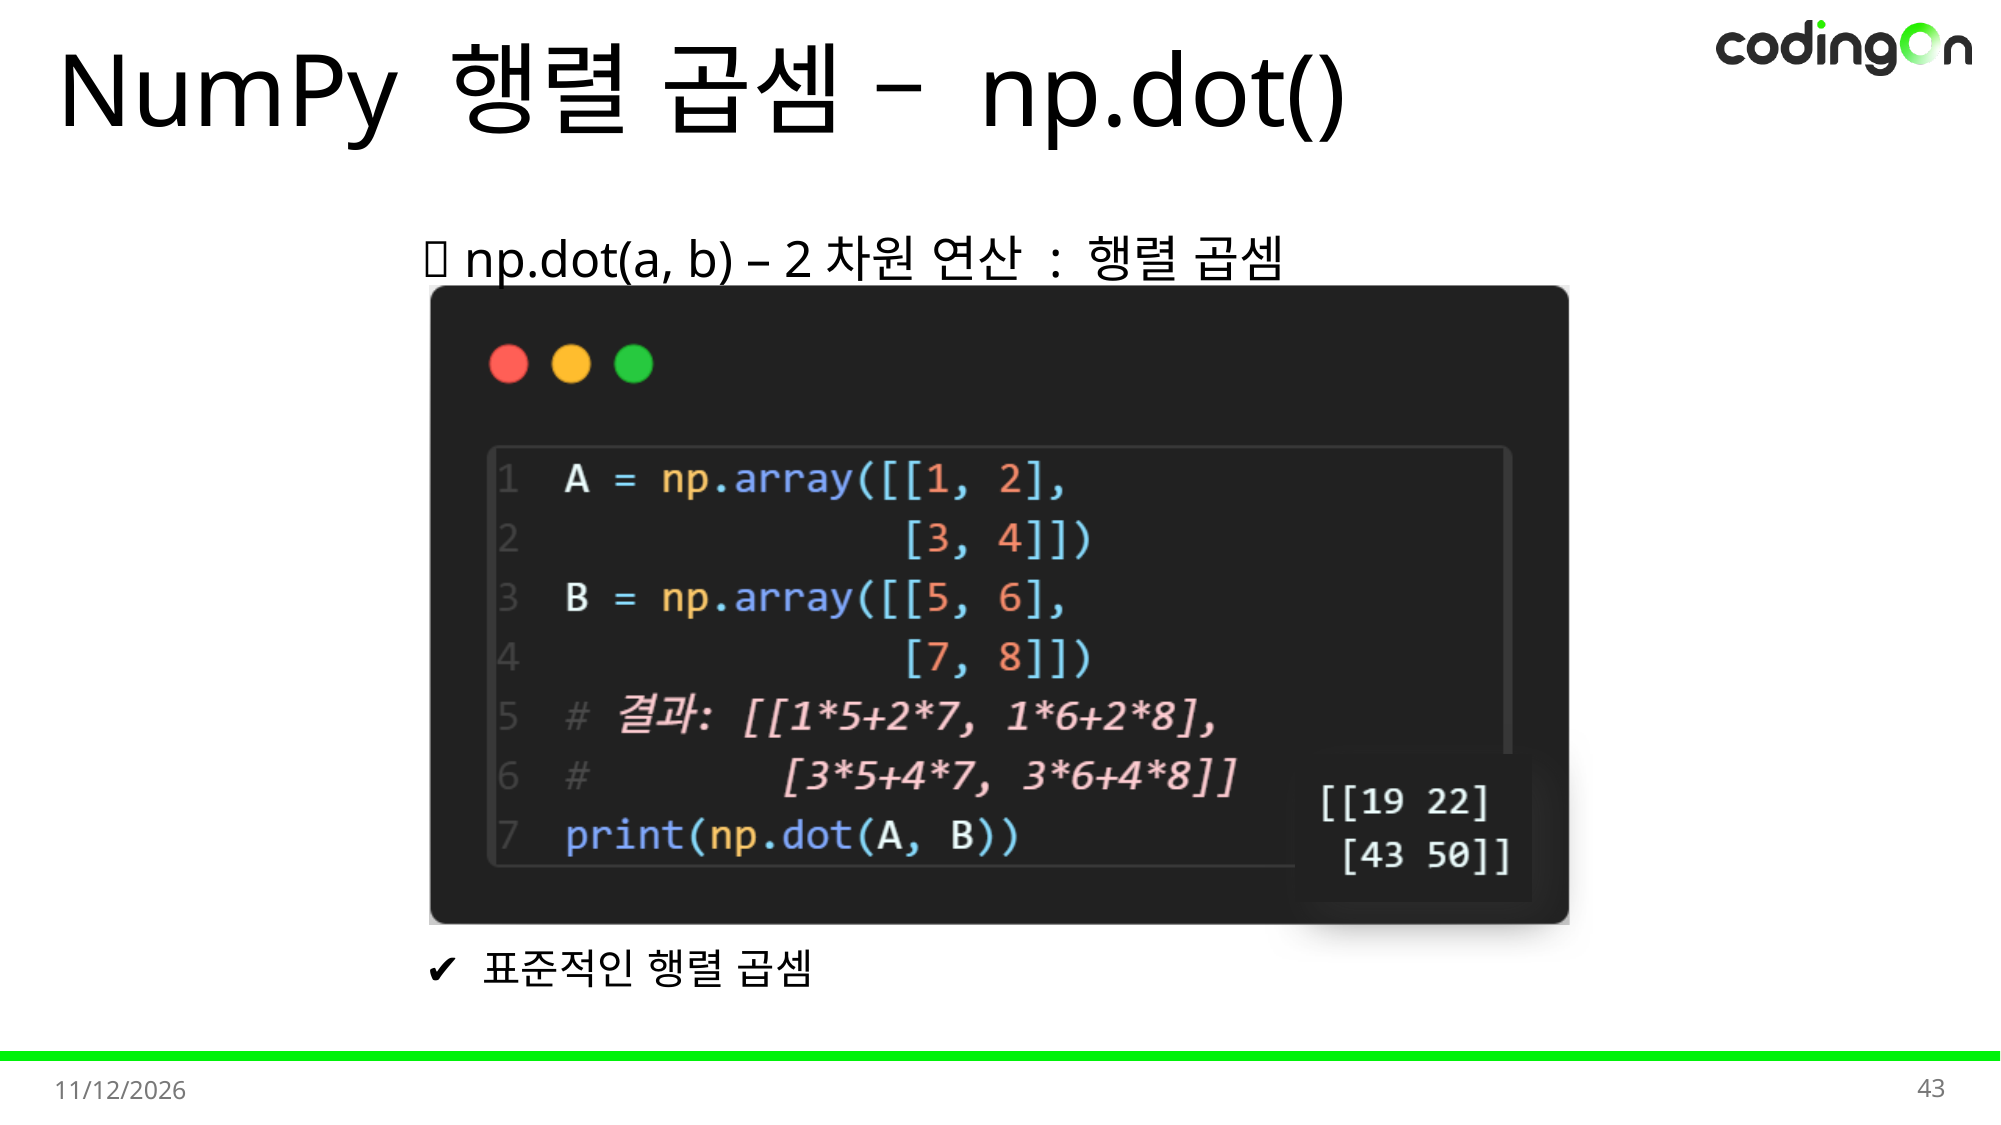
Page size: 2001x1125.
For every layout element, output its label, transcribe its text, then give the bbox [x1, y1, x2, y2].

picture [1767, 20, 1972, 76]
text_box ✔️ 표준적인 행렬 곱셈 [410, 910, 1414, 1001]
slide_number 43 [1510, 1059, 1961, 1120]
text_box ✅ np.dot(a, b) – 2차원 연산 : 행렬 곱셈 [406, 189, 1344, 297]
title NumPy 행렬 곱셈 – np.dot() [41, 0, 1767, 188]
picture [429, 285, 1570, 925]
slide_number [39, 1061, 490, 1122]
